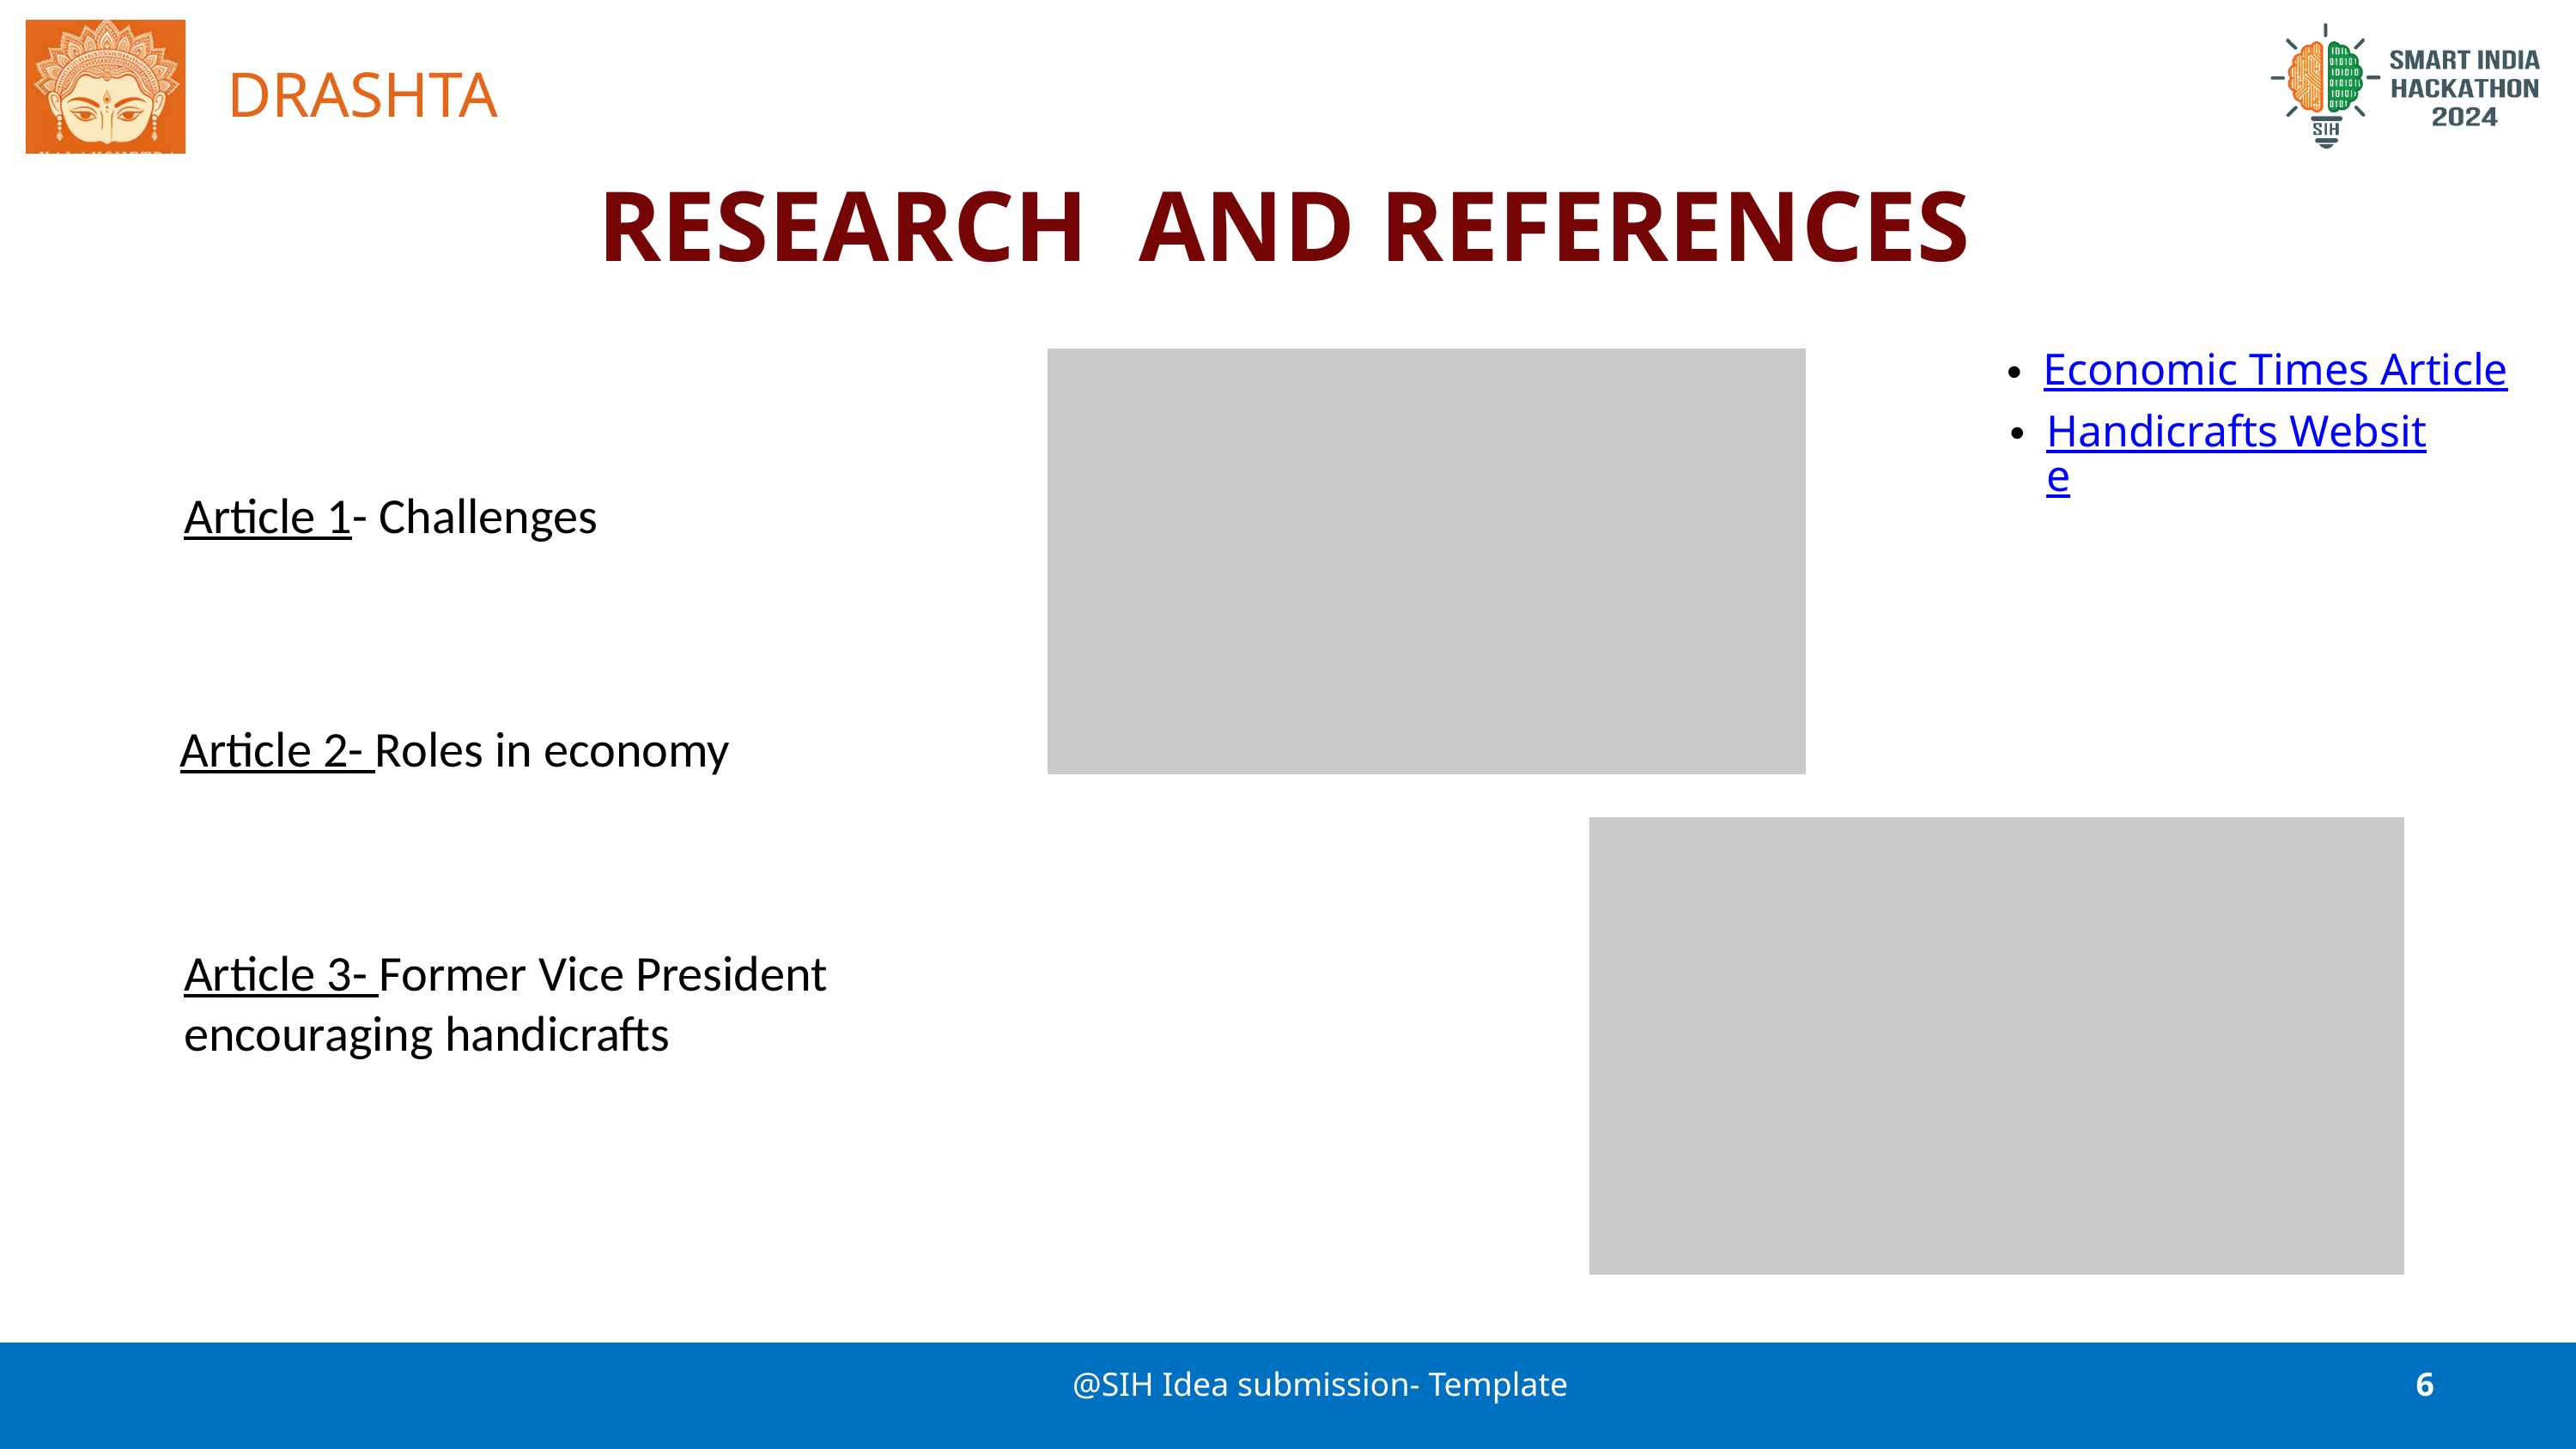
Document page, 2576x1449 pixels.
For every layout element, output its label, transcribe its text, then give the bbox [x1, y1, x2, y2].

text_box Economic Times Article [1970, 340, 2547, 401]
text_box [0, 1342, 2576, 1449]
text_box Handicrafts Website [1973, 402, 2435, 463]
text_box Article 2- Roles in economy [167, 710, 894, 861]
text_box [2263, 17, 2547, 162]
text_box Article 1- Challenges [171, 476, 1031, 550]
text_box Article 3- Former Vice President encouraging handicrafts [171, 934, 1081, 1128]
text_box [1589, 816, 2405, 1276]
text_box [1047, 347, 1807, 775]
text_box [26, 20, 186, 154]
text_box RESEARCH AND REFERENCES [138, 164, 2432, 281]
text_box DRASHTA [185, 43, 540, 130]
